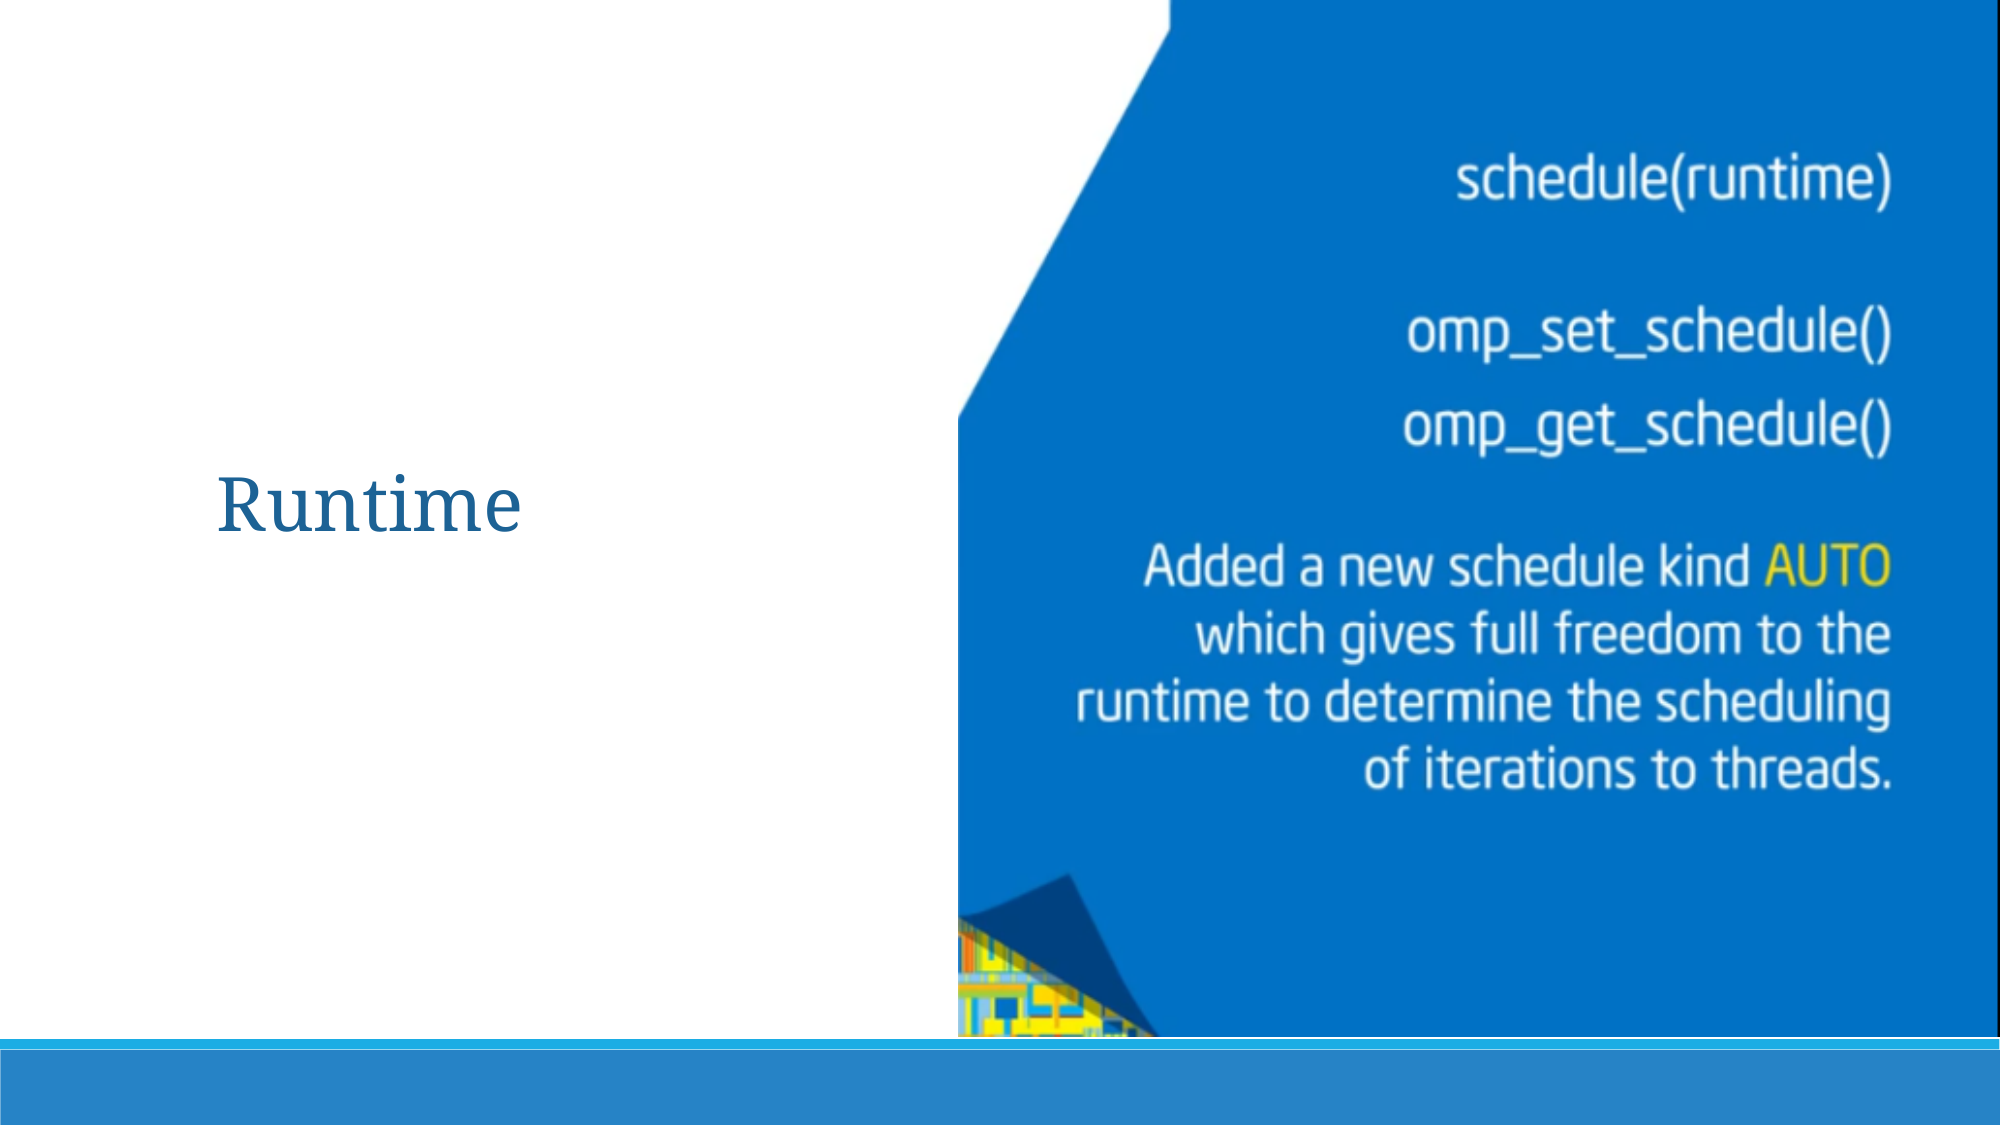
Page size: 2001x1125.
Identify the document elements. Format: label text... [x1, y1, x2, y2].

picture [957, 0, 2000, 1037]
text_box Runtime [202, 448, 827, 554]
